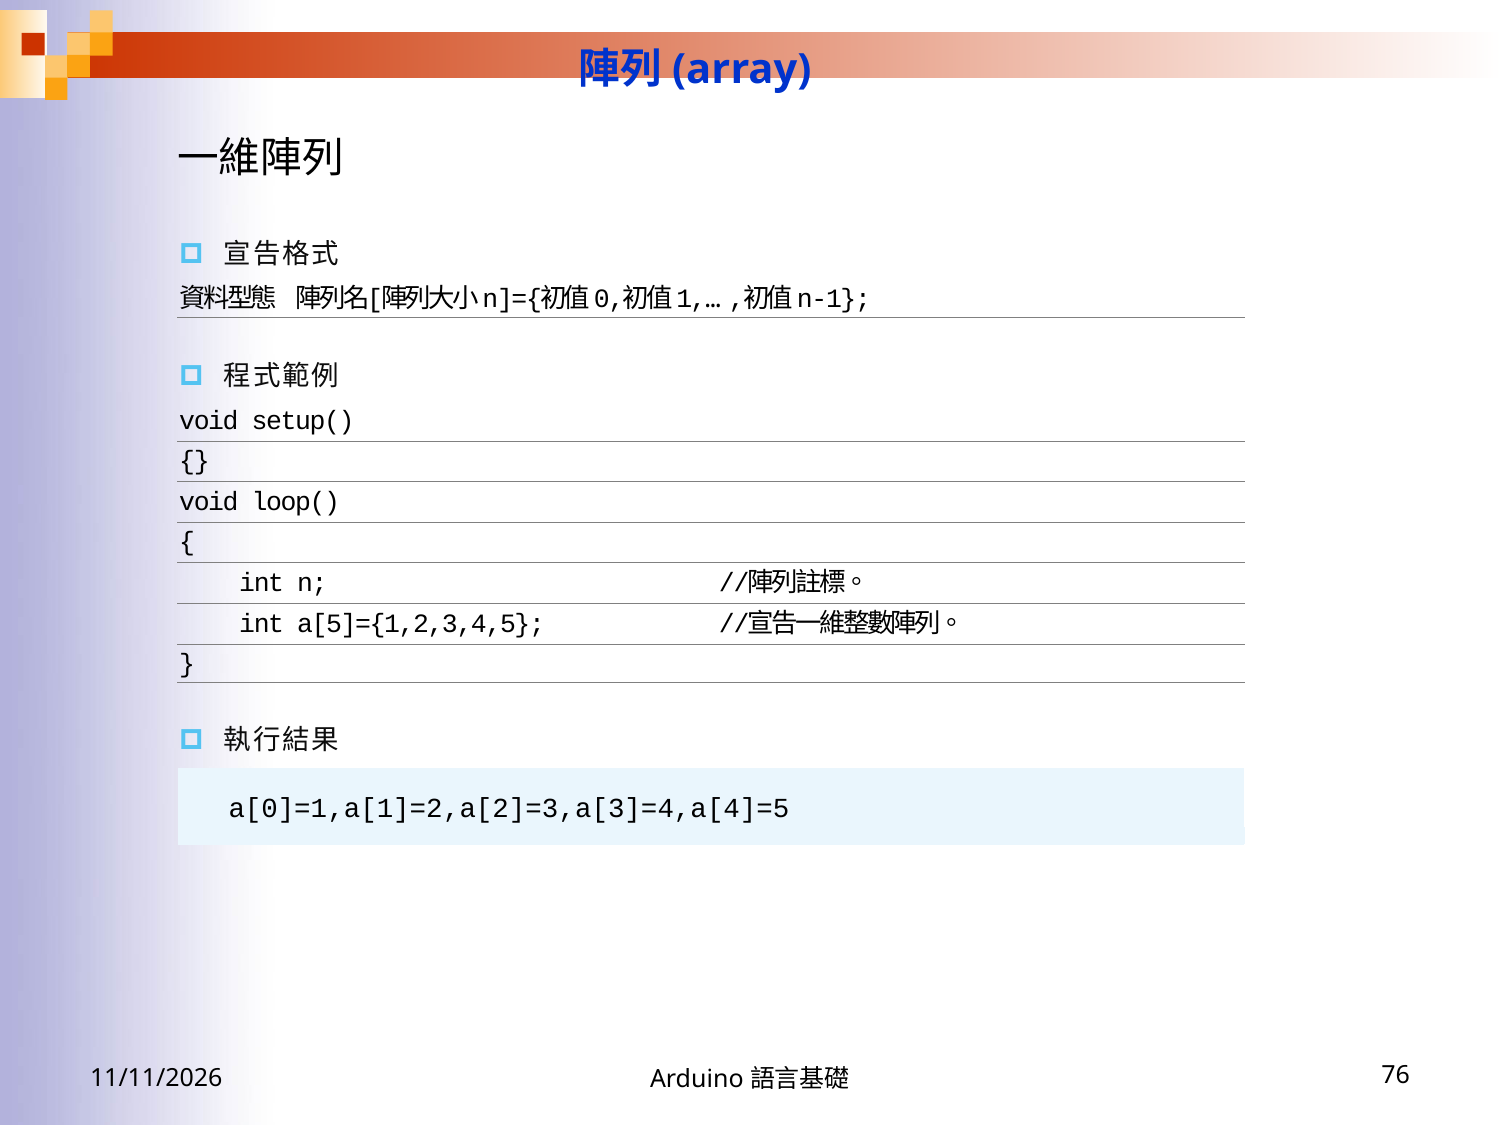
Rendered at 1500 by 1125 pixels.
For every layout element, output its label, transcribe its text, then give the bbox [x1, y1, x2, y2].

footer Arduino語言基礎 [512, 1025, 988, 1100]
picture [0, 78, 1246, 1125]
text_box 一維陣列 [103, 118, 360, 187]
picture [0, 0, 275, 55]
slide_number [75, 1024, 425, 1103]
text_box 陣列(array) [563, 34, 827, 100]
slide_number 76 [1074, 1025, 1425, 1100]
